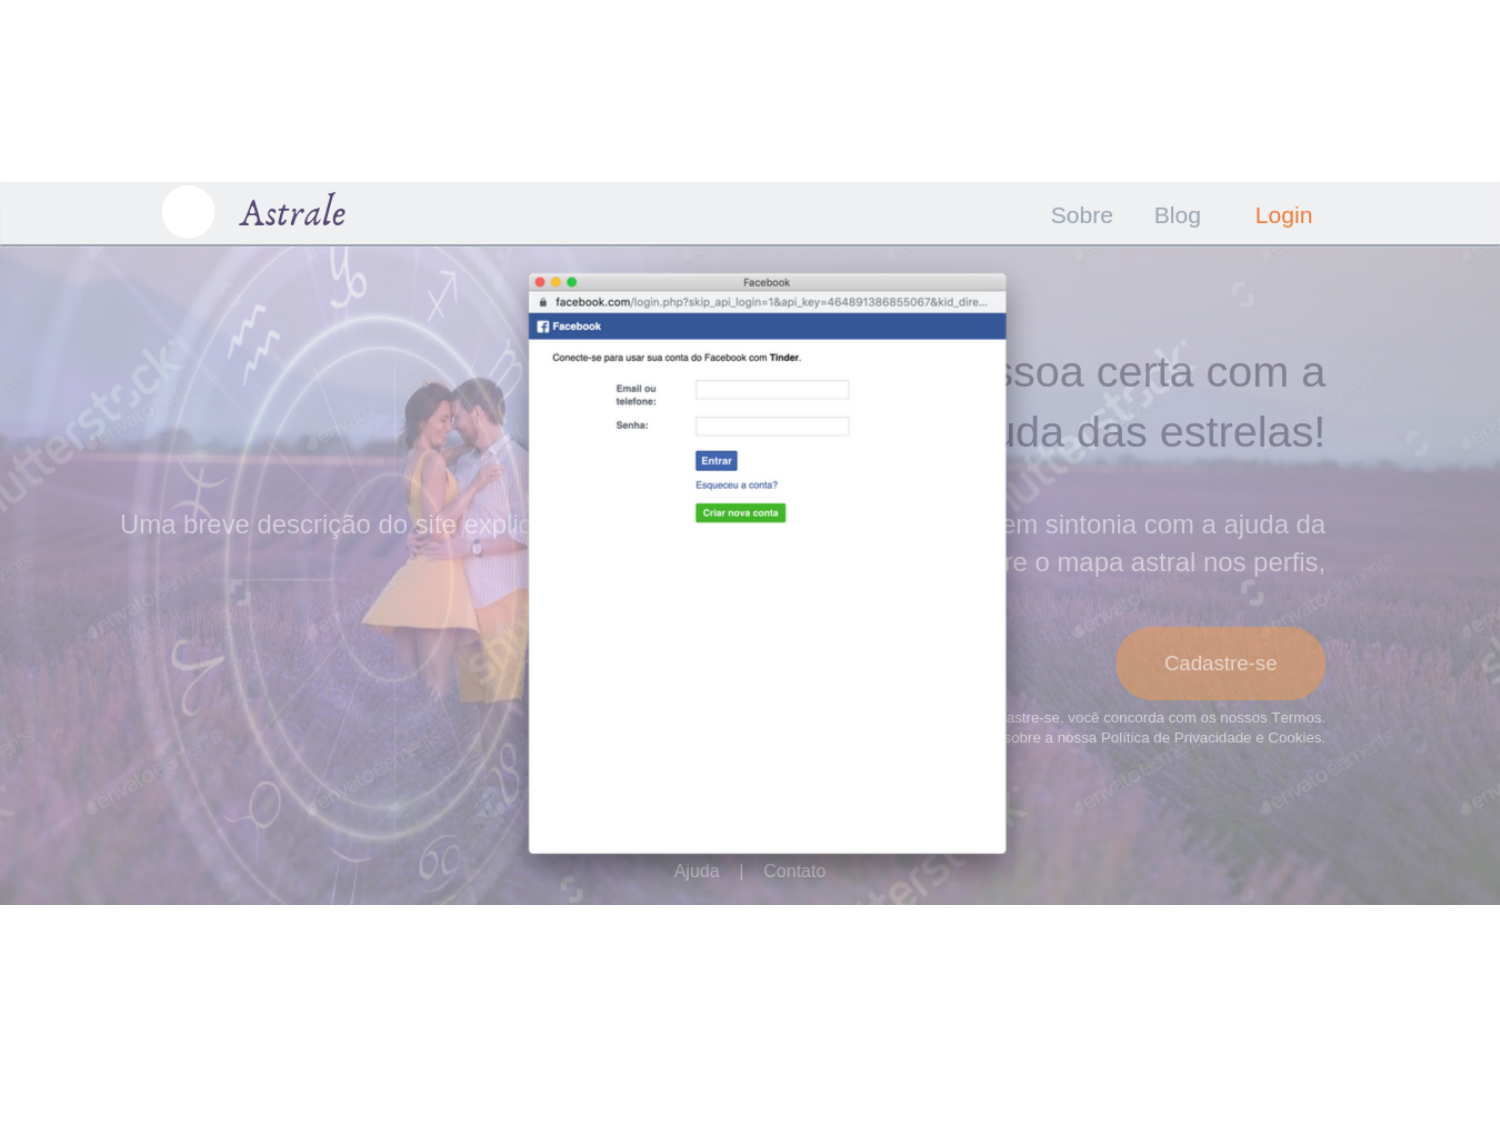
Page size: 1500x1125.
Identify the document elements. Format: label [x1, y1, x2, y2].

picture [0, 181, 1500, 905]
